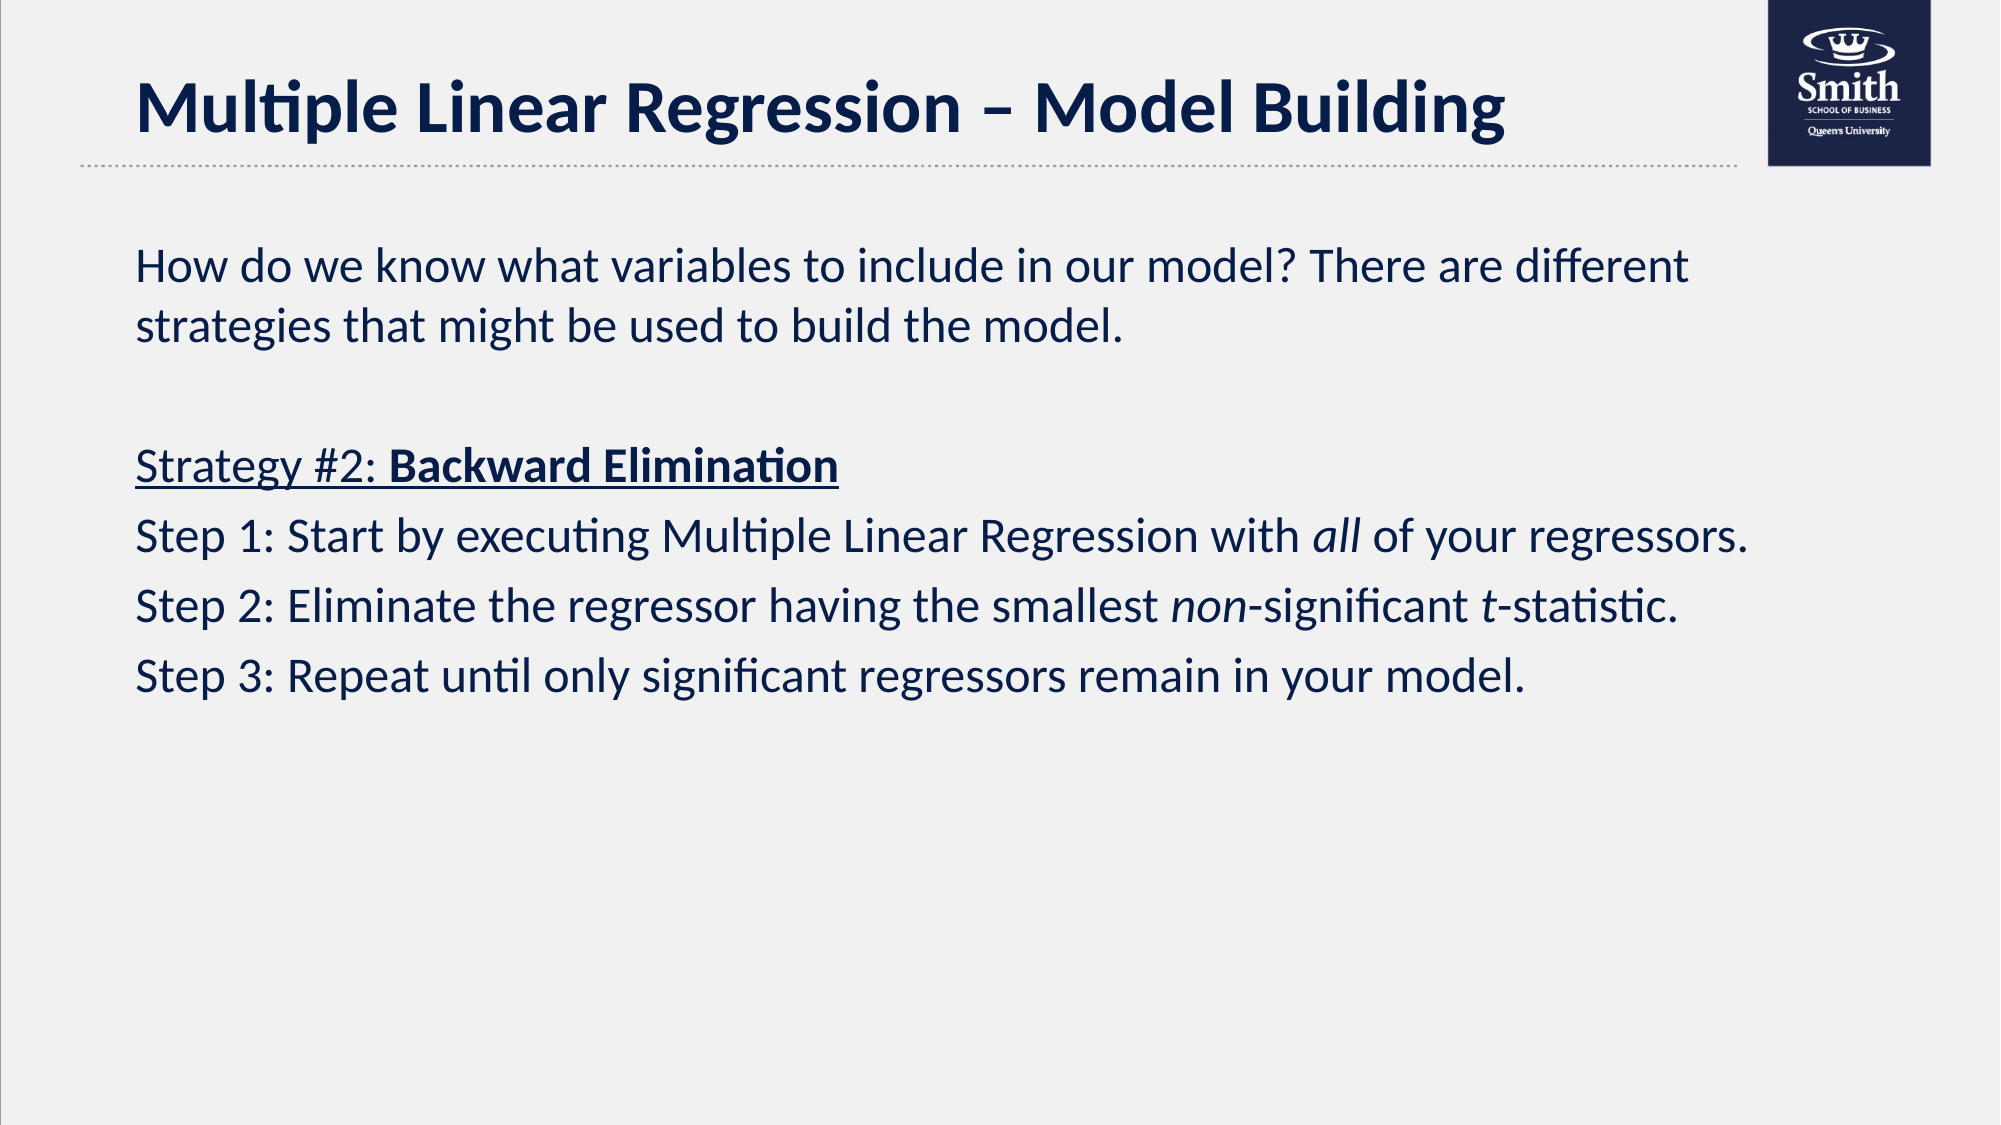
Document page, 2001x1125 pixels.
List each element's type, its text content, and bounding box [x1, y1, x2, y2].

list Multiple Linear Regression – Model Building [120, 50, 1675, 150]
picture [0, 0, 2000, 1125]
list How do we know what variables to include in our model? There are different strategies that might be used to build the model. Strategy #2: Backward Elimination Step 1: Start by executing Multiple Linear Regression with all of your regressors. Step 2: Eliminate the regressor having the smallest non-significant t-statistic. Step 3: Repeat until only significant regressors remain in your model. [120, 224, 1863, 300]
